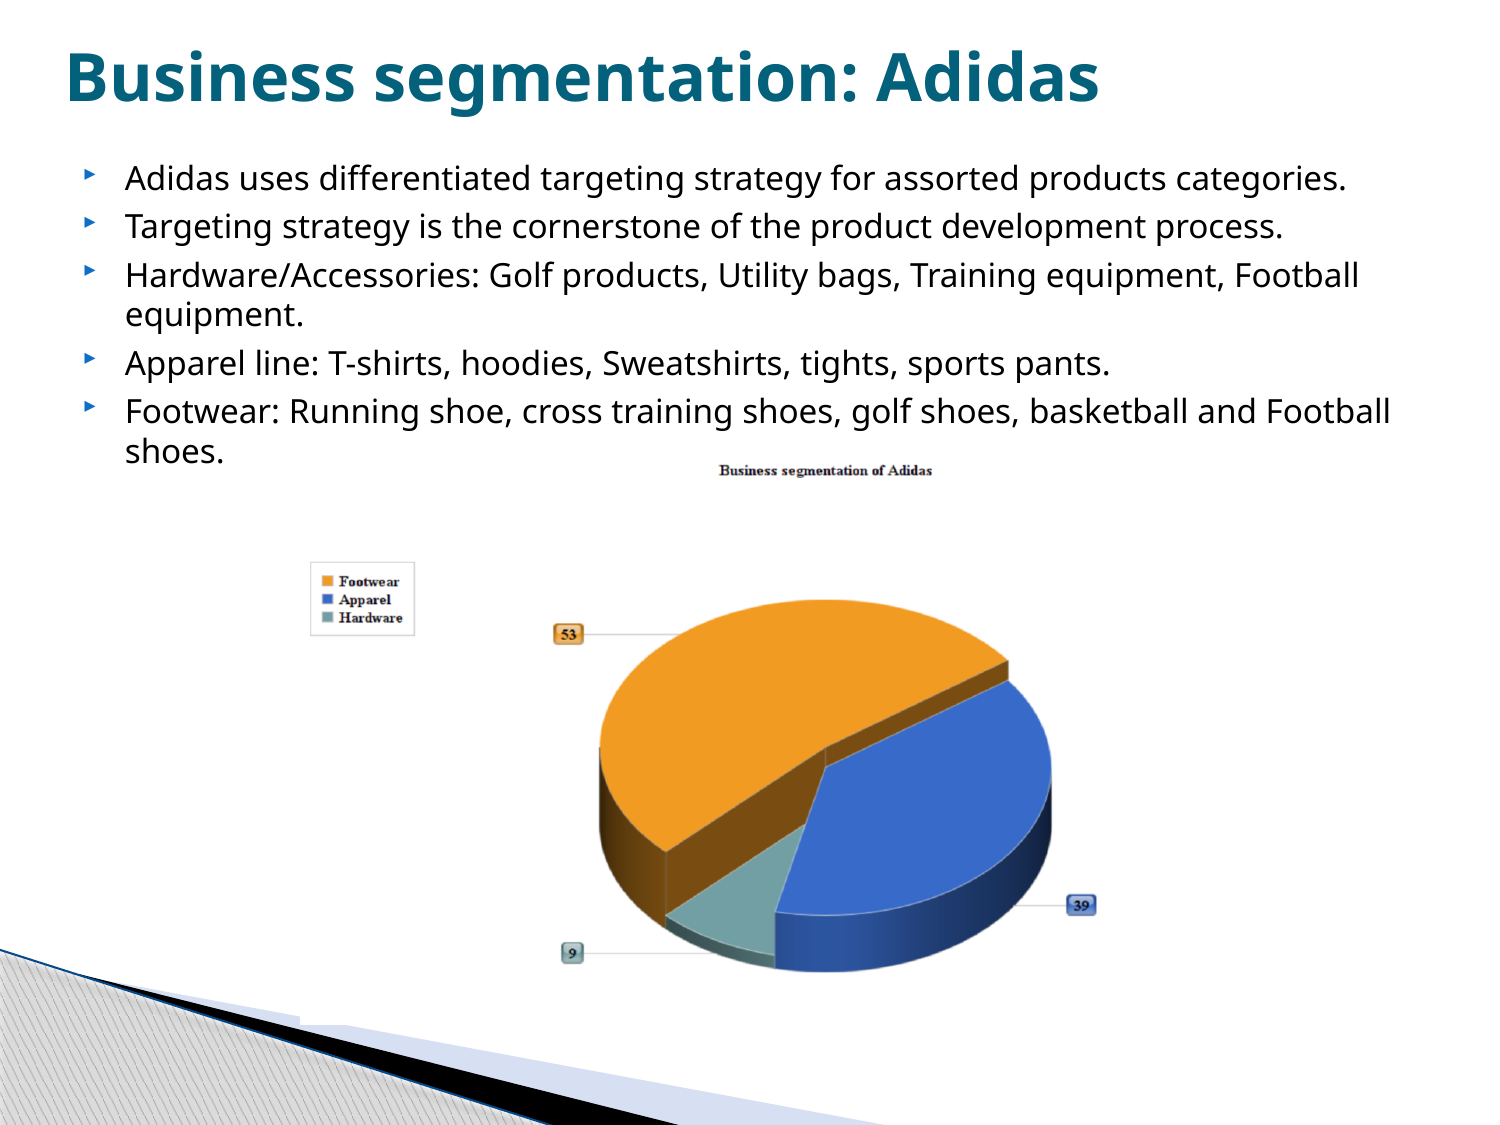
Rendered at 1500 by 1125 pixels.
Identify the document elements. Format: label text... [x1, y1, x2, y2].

picture [299, 462, 1326, 1026]
list Adidas uses differentiated targeting strategy for assorted products categories. Targeting strategy is the cornerstone of the product development process. Hardware/Accessories: Golf products, Utility bags, Training equipment, Football equipment. Apparel line: T-shirts, hoodies, Sweatshirts, tights, sports pants. Footwear: Running shoe, cross training shoes, golf shoes, basketball and Football shoes. [50, 149, 1450, 963]
title Business segmentation: Adidas [50, 12, 1425, 138]
